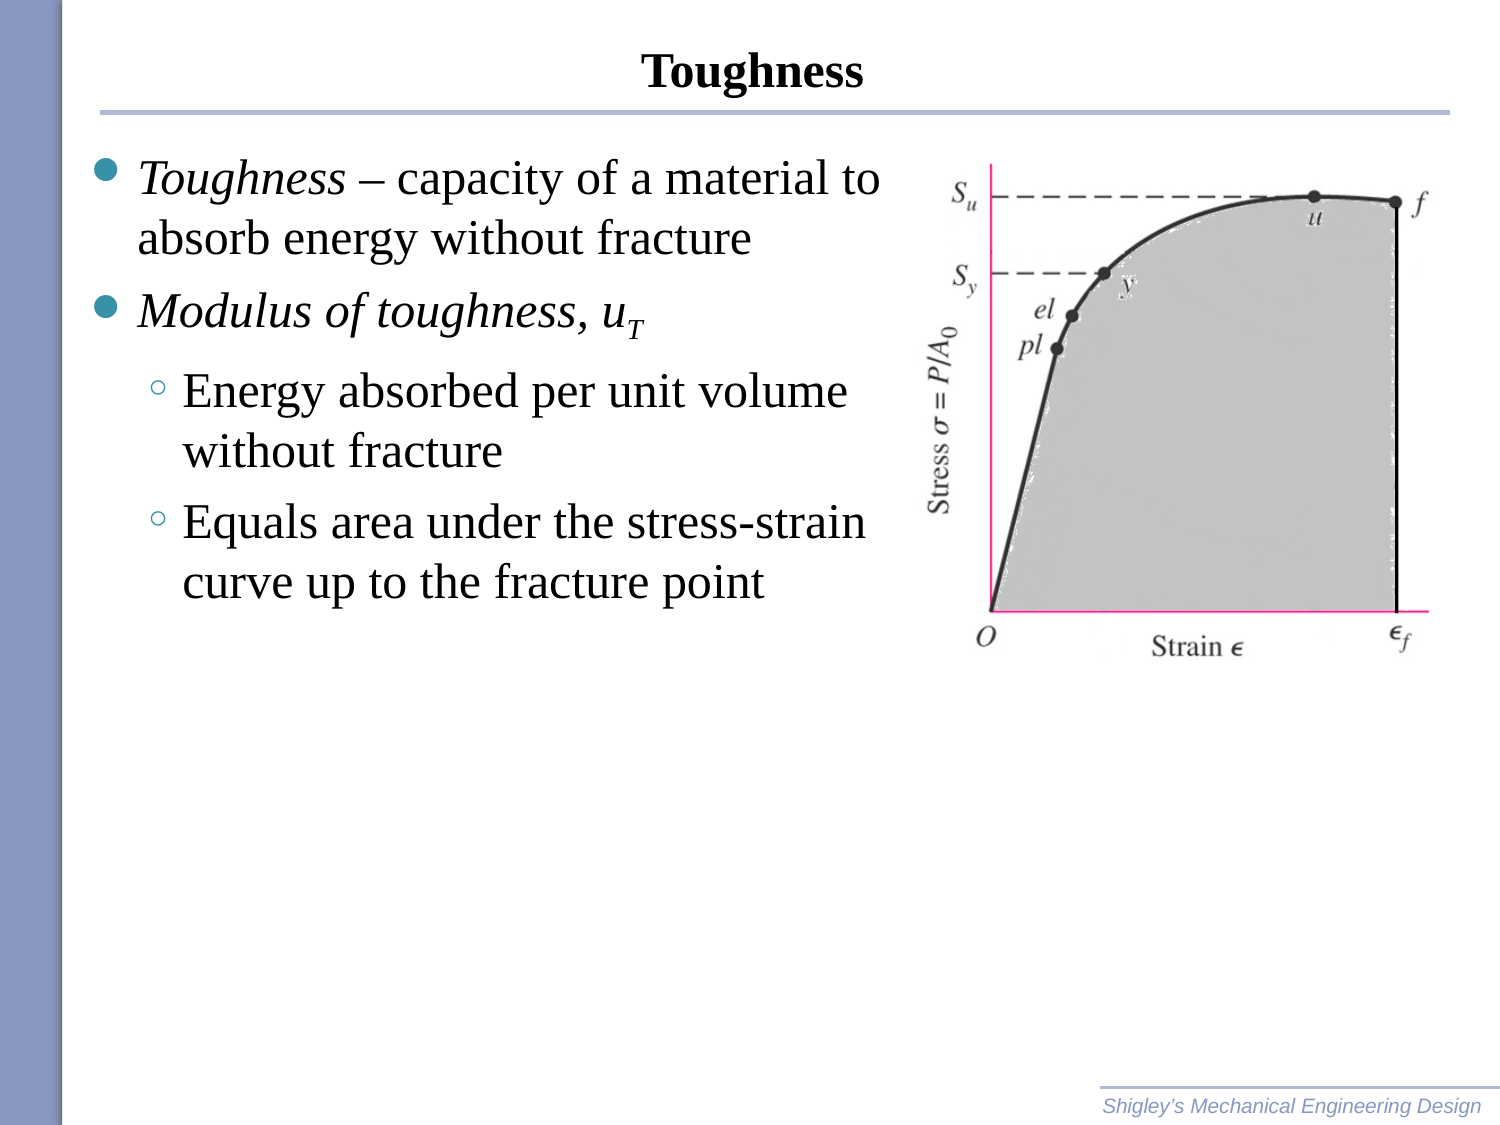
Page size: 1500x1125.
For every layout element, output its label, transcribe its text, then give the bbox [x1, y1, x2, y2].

footer Shigley’s Mechanical Engineering Design [1087, 1074, 1500, 1125]
list Toughness – capacity of a material to absorb energy without fracture Modulus of toughness, uT Energy absorbed per unit volume without fracture Equals area under the stress-strain curve up to the fracture point [62, 137, 900, 1125]
picture [912, 162, 1438, 663]
title Toughness [137, 30, 1368, 106]
